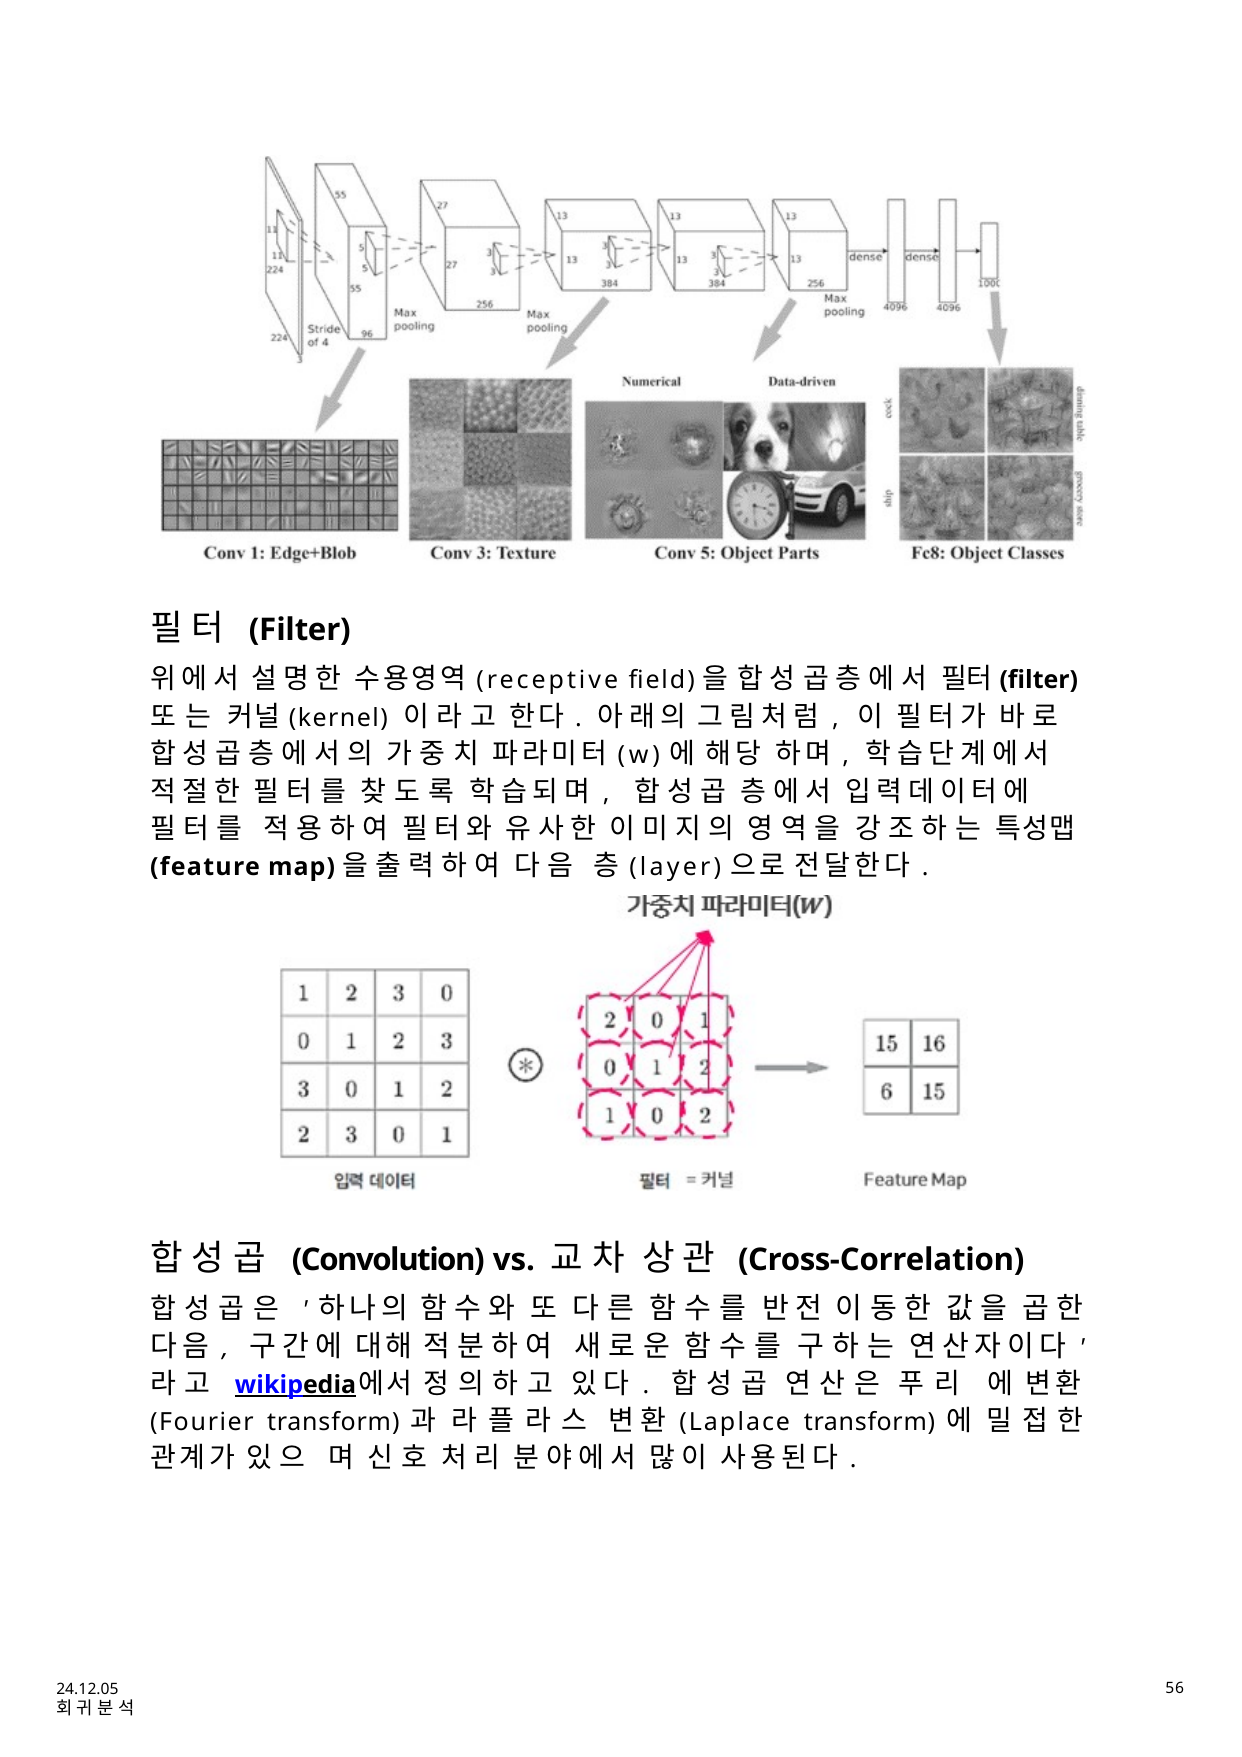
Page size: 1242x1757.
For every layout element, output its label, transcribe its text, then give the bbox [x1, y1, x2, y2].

slide_number 56 [1159, 1676, 1194, 1757]
footer 24.12.05 회귀분석 [54, 1676, 182, 1757]
picture [160, 155, 1087, 566]
picture [279, 895, 968, 1191]
text_box 필터 (Filter) 위에서 설명한 수용영역(receptive field)을 합성곱층에서 필터(filter) 또는 커널(kernel) 이라고 한다. 아래의 그림처럼, 이 필터가 바로 합성곱층에서의 가중치 파라미터(w)에 해당 하며, 학습단계에서 적절한 필터를 찾도록 학습되며, 합성곱 층에서 입력데이터에 필터를 적용하여 필터와 유사한 이미지의 영역을 강조하는 특성맵(feature map)을 출력하여 다음 층(layer)으로 전달한다. [147, 586, 1088, 882]
text_box 합성곱 (Convolution) vs. 교차 상관 (Cross-Correlation) 합성곱은 '하나의 함수와 또 다른 함수를 반전 이동한 값을 곱한 다음, 구간에 대해 적분하여 새로운 함수를 구하는 연산자이다' 라고 wikipedia에서 정의하고 있다. 합성곱 연산은 푸리 에 변환(Fourier transform)과 라플라스 변환(Laplace transform)에 밀접한 관계가 있으 며 신호 처리 분야에서 많이 사용된다. [147, 1218, 1091, 1473]
